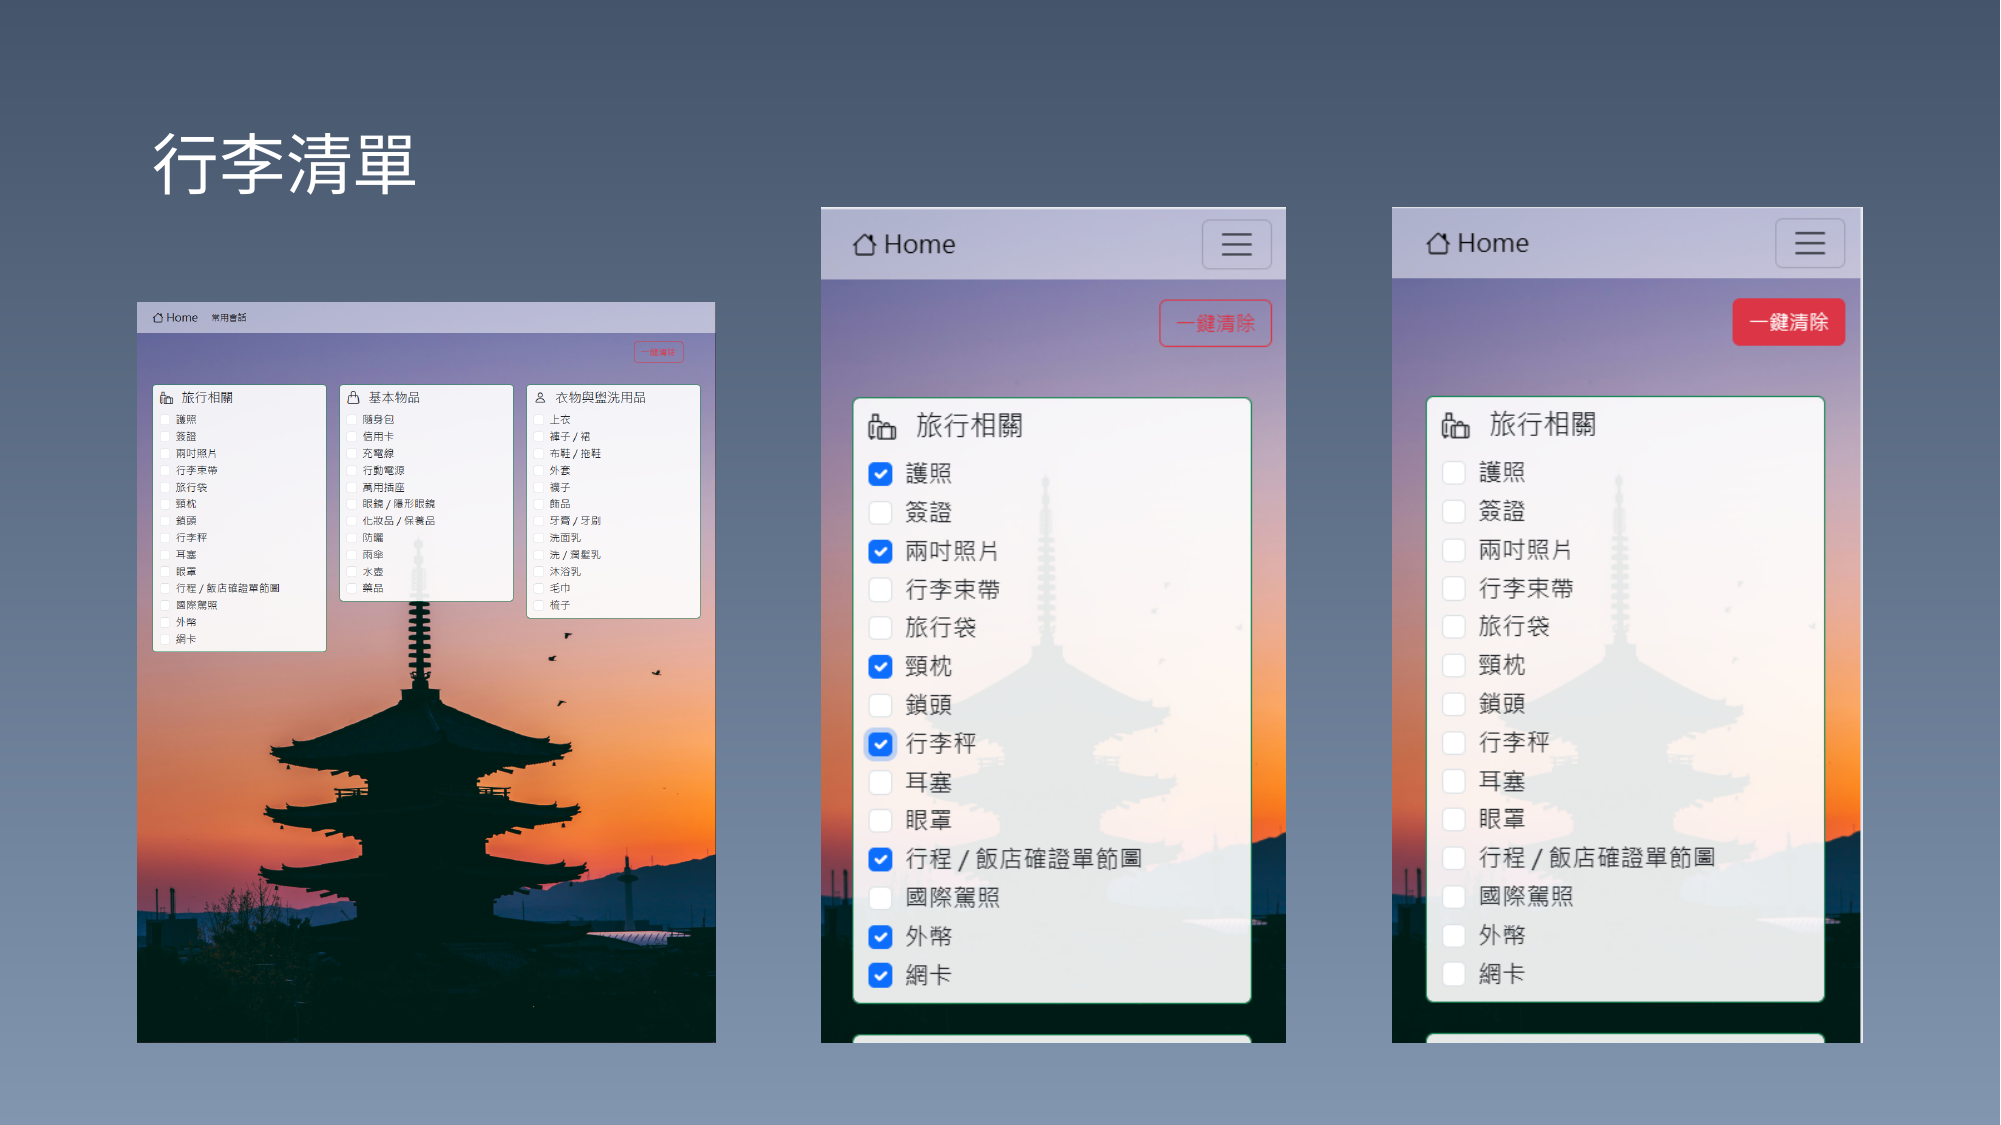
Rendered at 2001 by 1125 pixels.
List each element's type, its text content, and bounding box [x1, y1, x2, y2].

picture [137, 302, 716, 1043]
picture [137, 928, 145, 935]
title 行李清單 [137, 82, 783, 212]
picture [1391, 206, 1863, 1043]
picture [821, 206, 1286, 1043]
